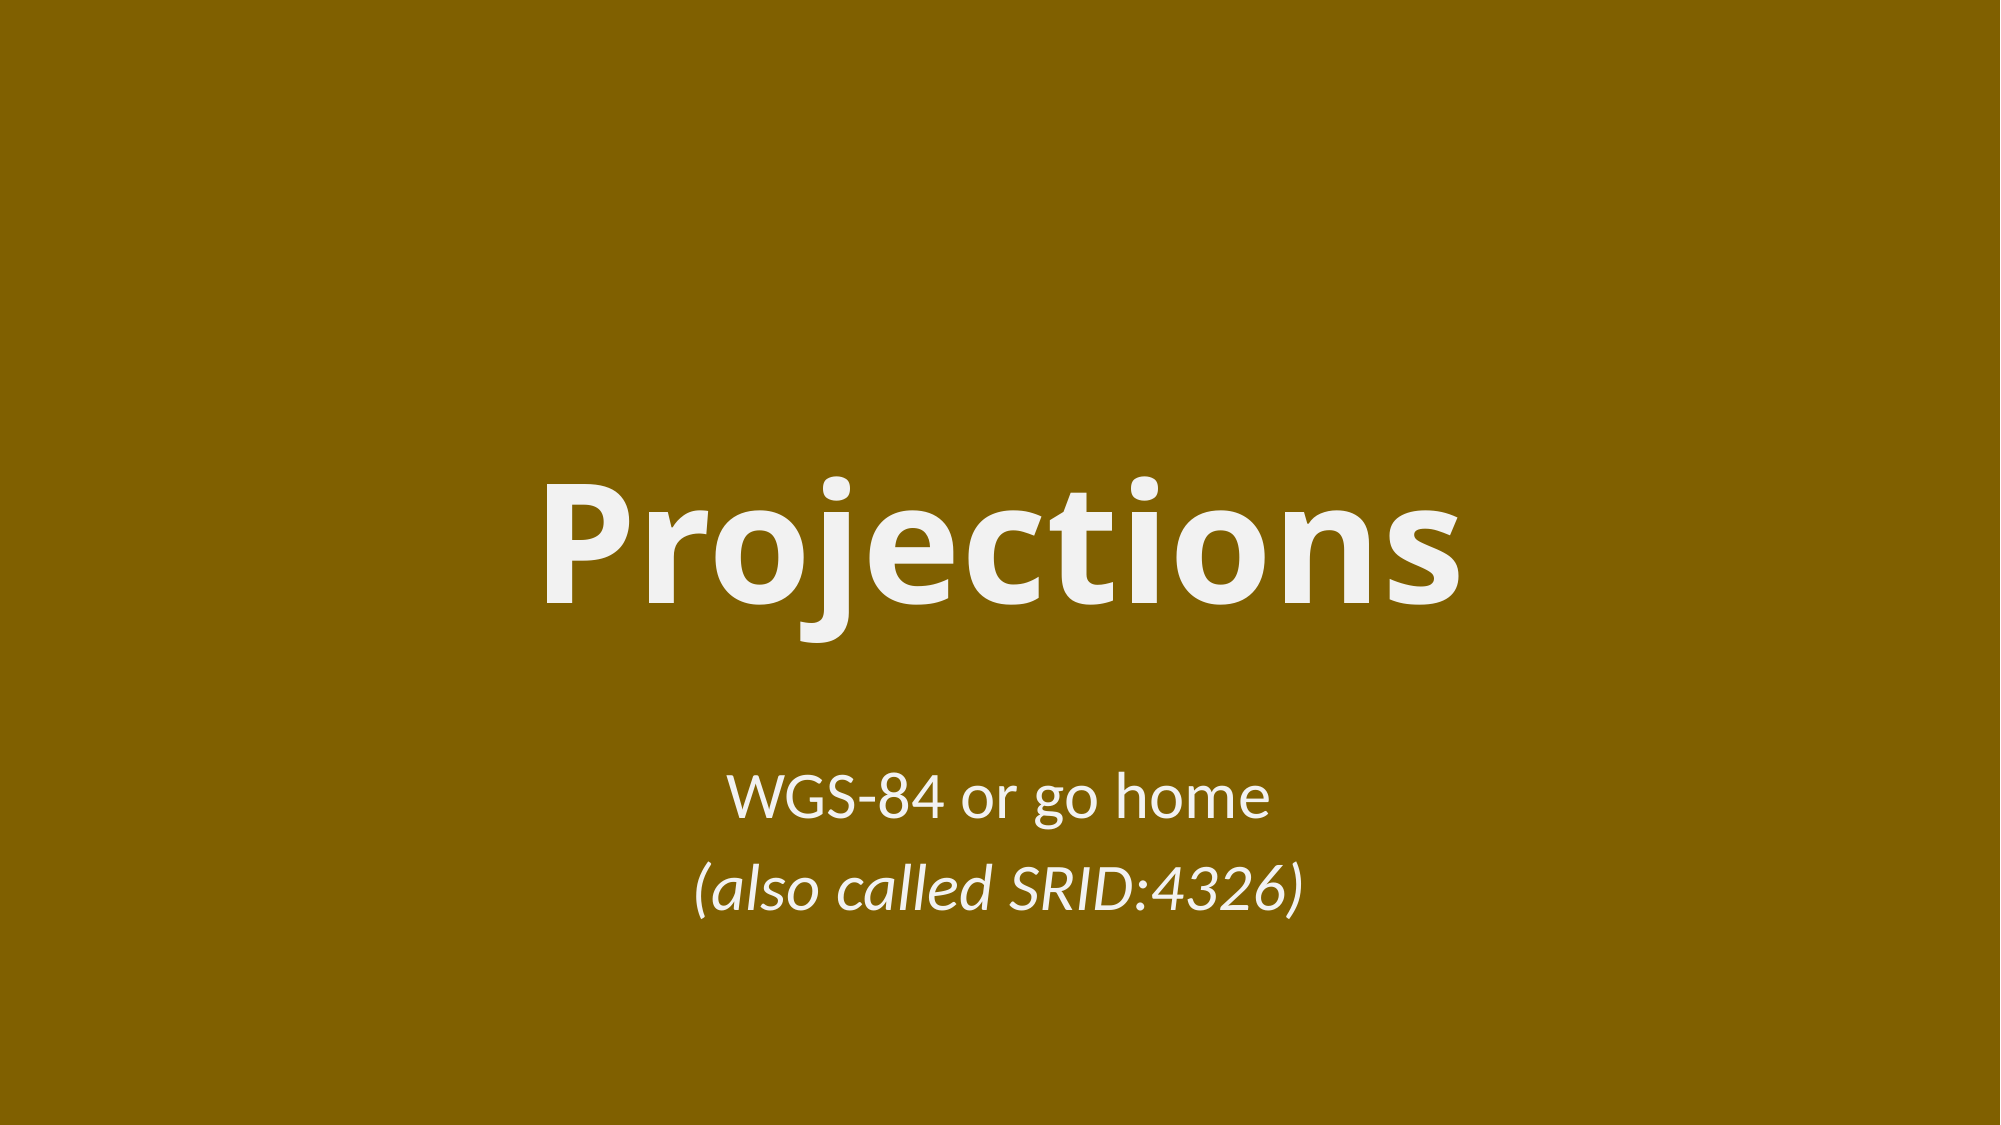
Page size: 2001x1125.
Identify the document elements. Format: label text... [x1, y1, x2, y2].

title Projections [136, 280, 1862, 648]
list WGS-84 or go home (also called SRID:4326) [136, 752, 1862, 999]
